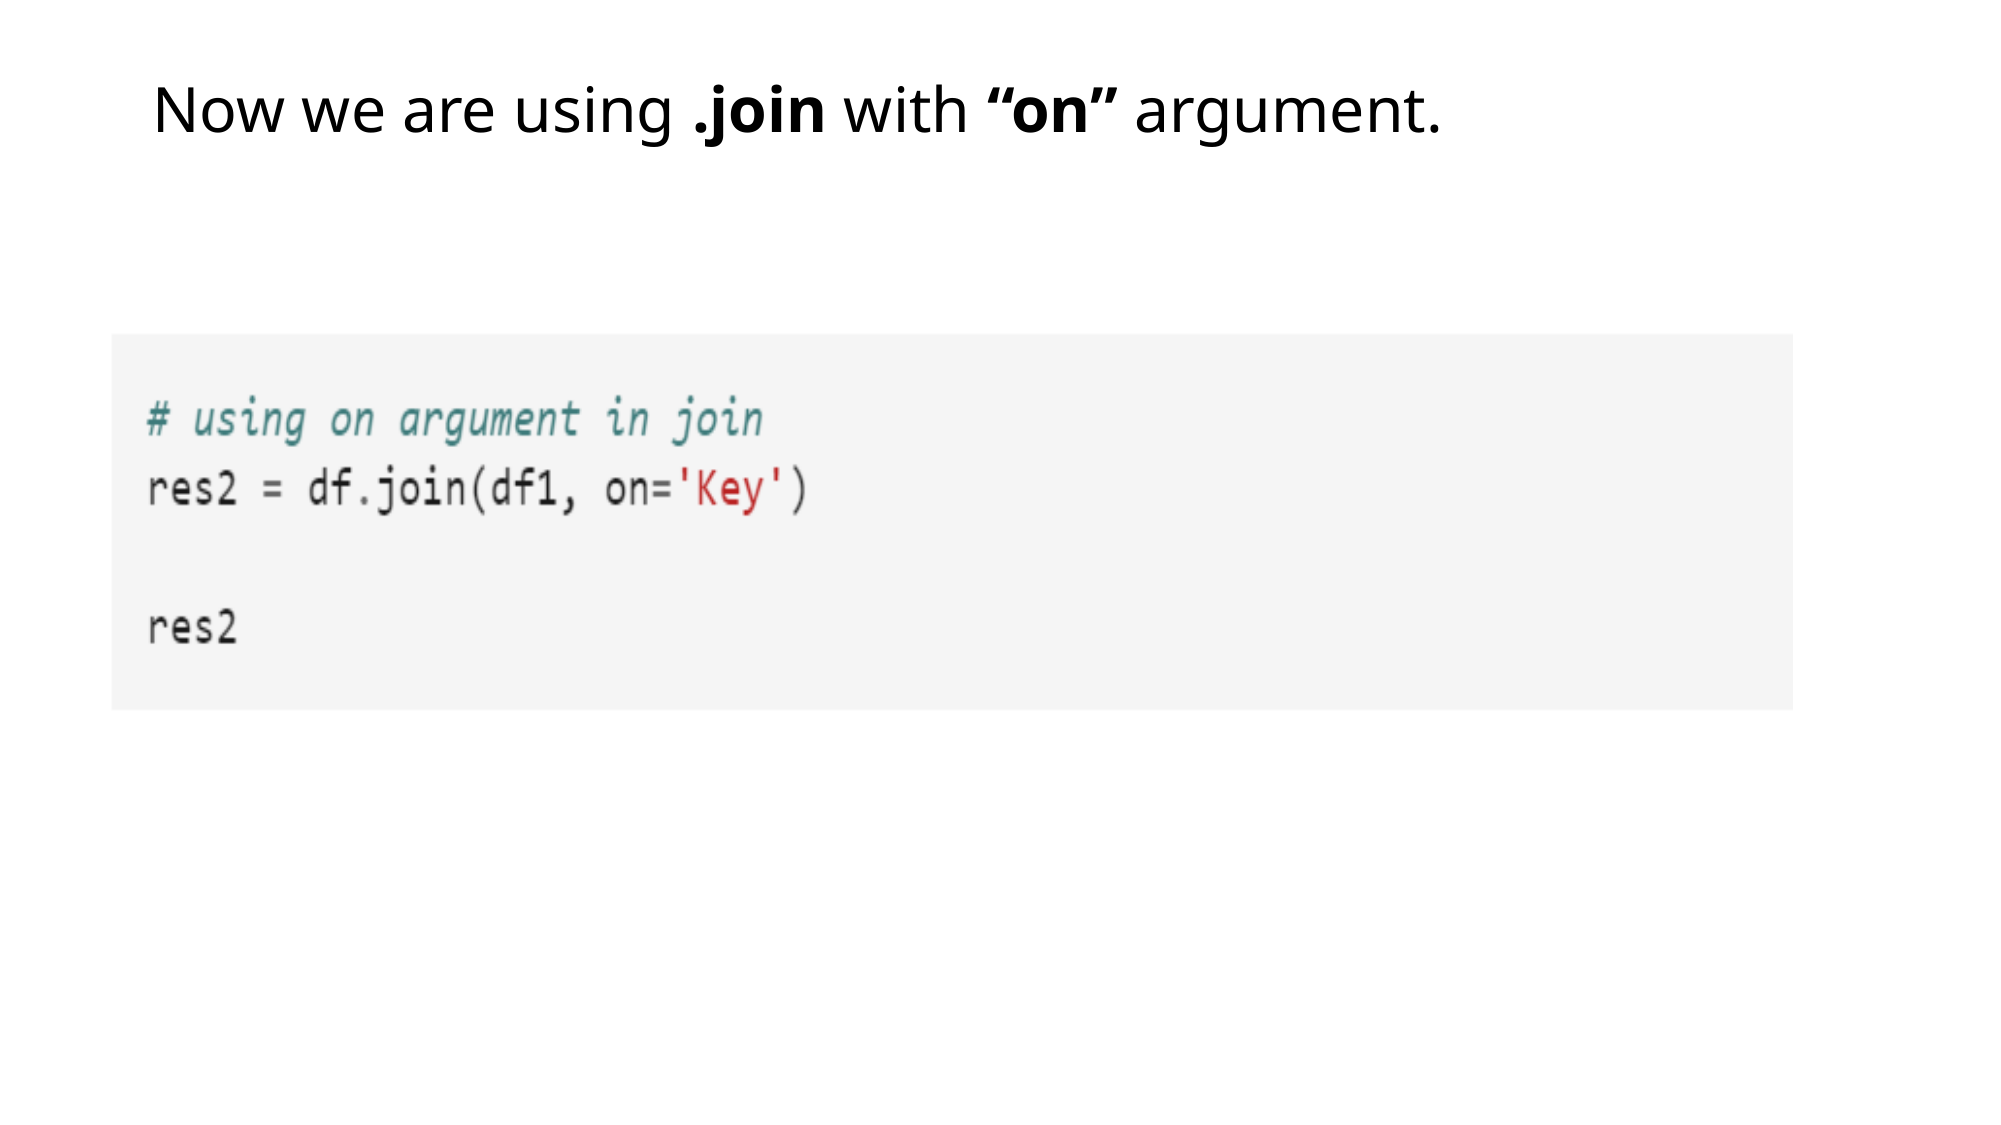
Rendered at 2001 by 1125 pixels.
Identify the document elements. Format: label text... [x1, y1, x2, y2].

list Now we are using .join with “on” argument. [137, 71, 1863, 1014]
picture [88, 302, 1794, 740]
